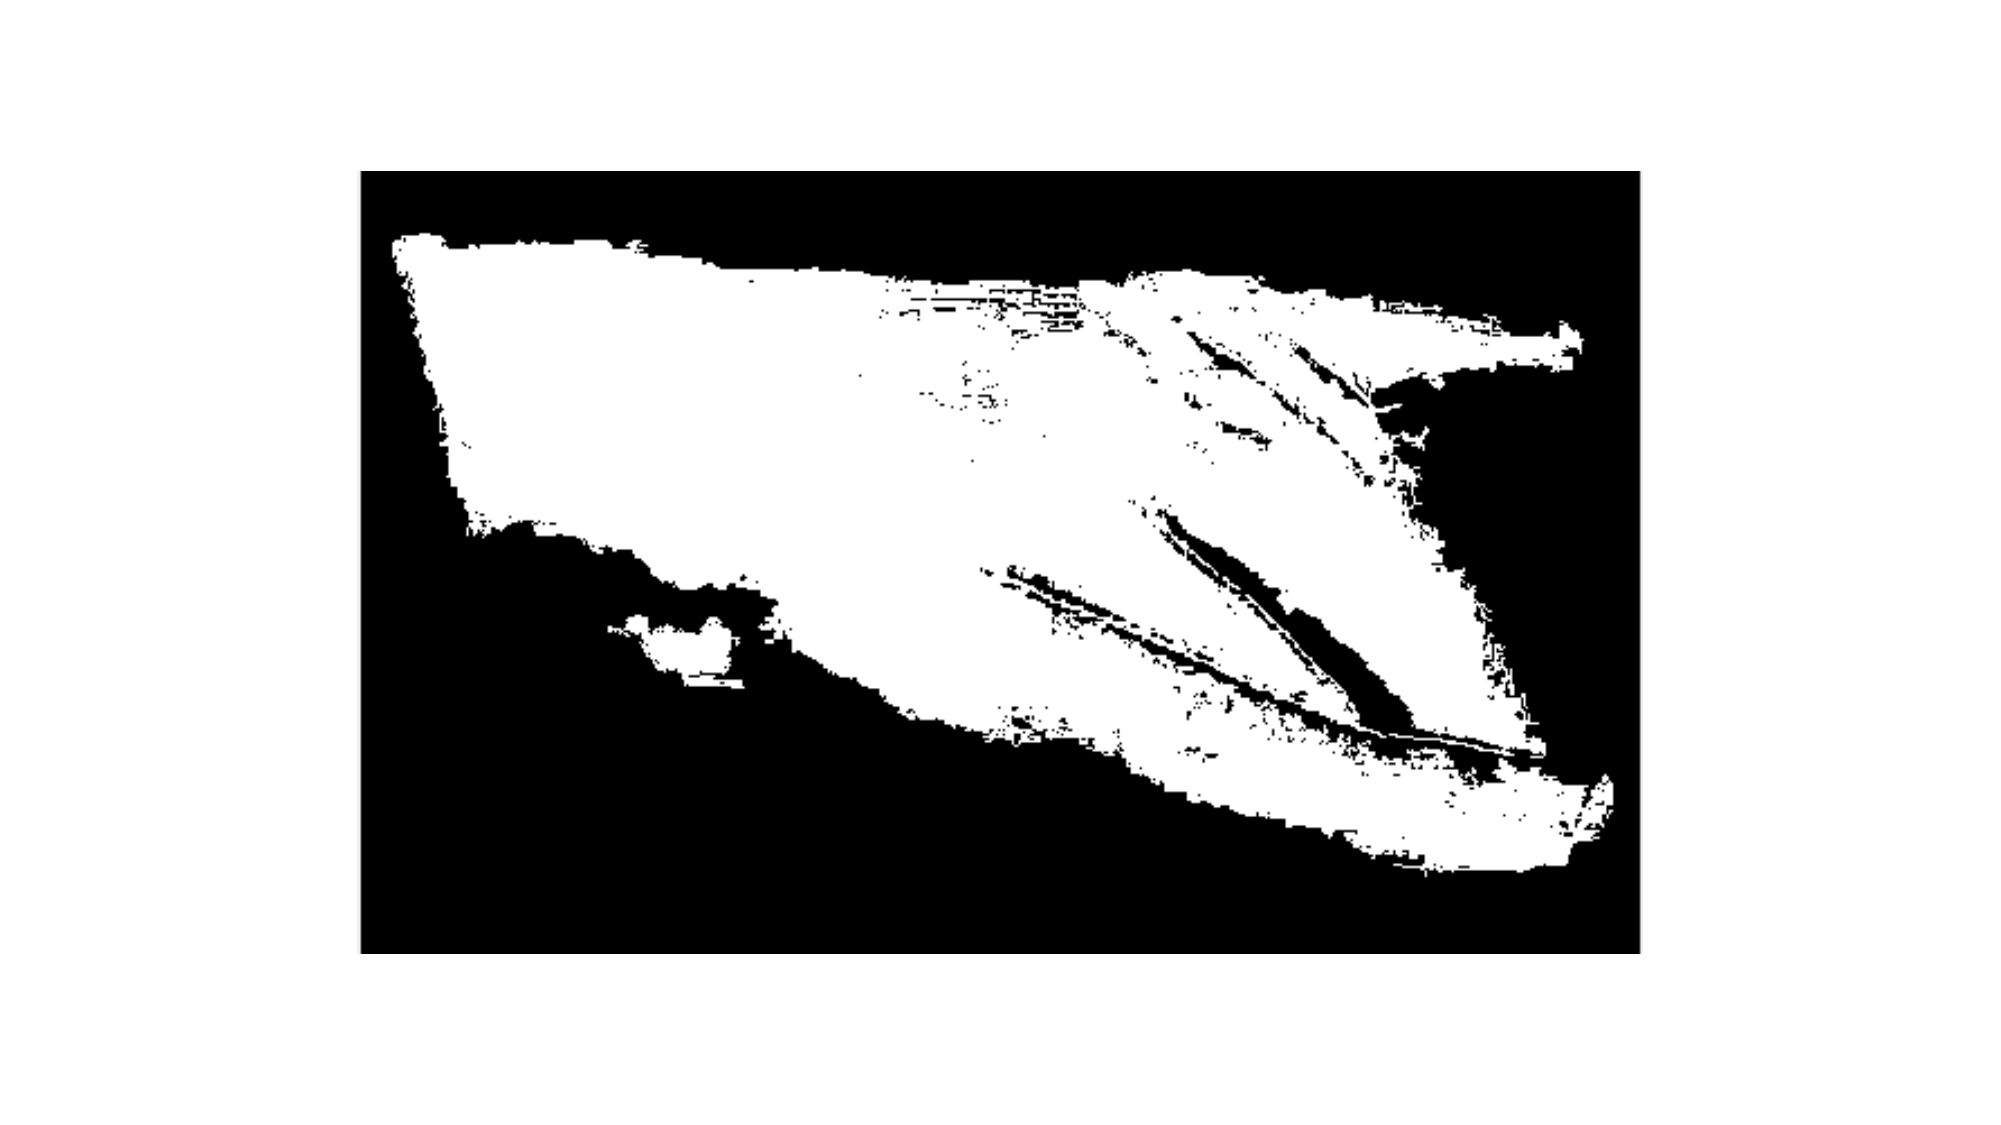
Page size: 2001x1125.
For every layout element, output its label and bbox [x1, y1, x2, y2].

picture [357, 171, 1643, 954]
